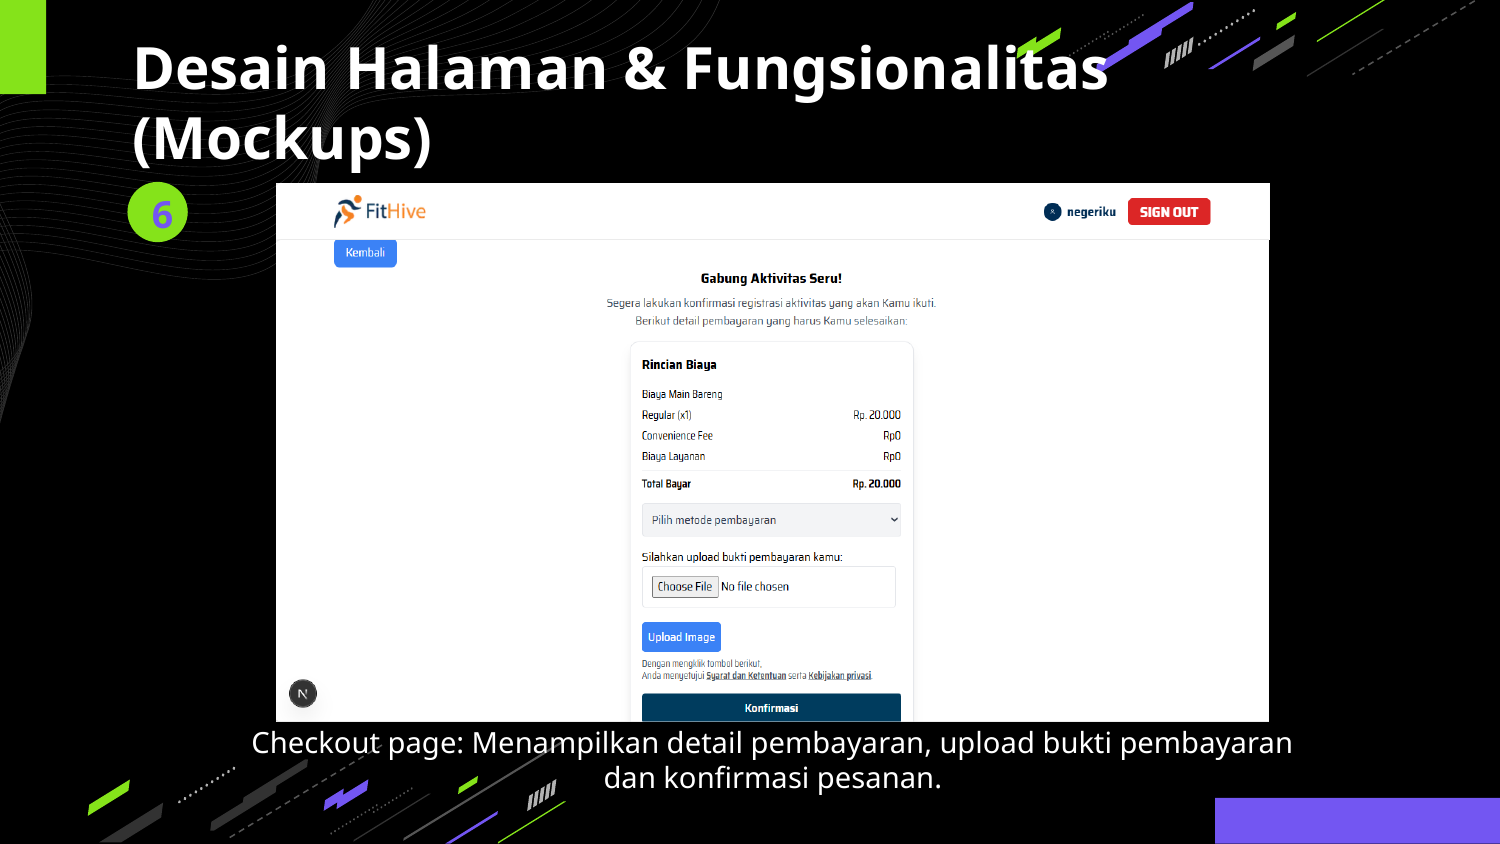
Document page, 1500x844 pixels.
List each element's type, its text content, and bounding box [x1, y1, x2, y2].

text_box Checkout page: Menampilkan detail pembayaran, upload bukti pembayaran dan konfirmasi pesanan. [236, 716, 1310, 802]
picture [275, 183, 1270, 722]
text_box [127, 190, 137, 234]
text_box 6 [137, 183, 189, 244]
title Desain Halaman & Fungsionalitas (Mockups) [116, 16, 1248, 107]
